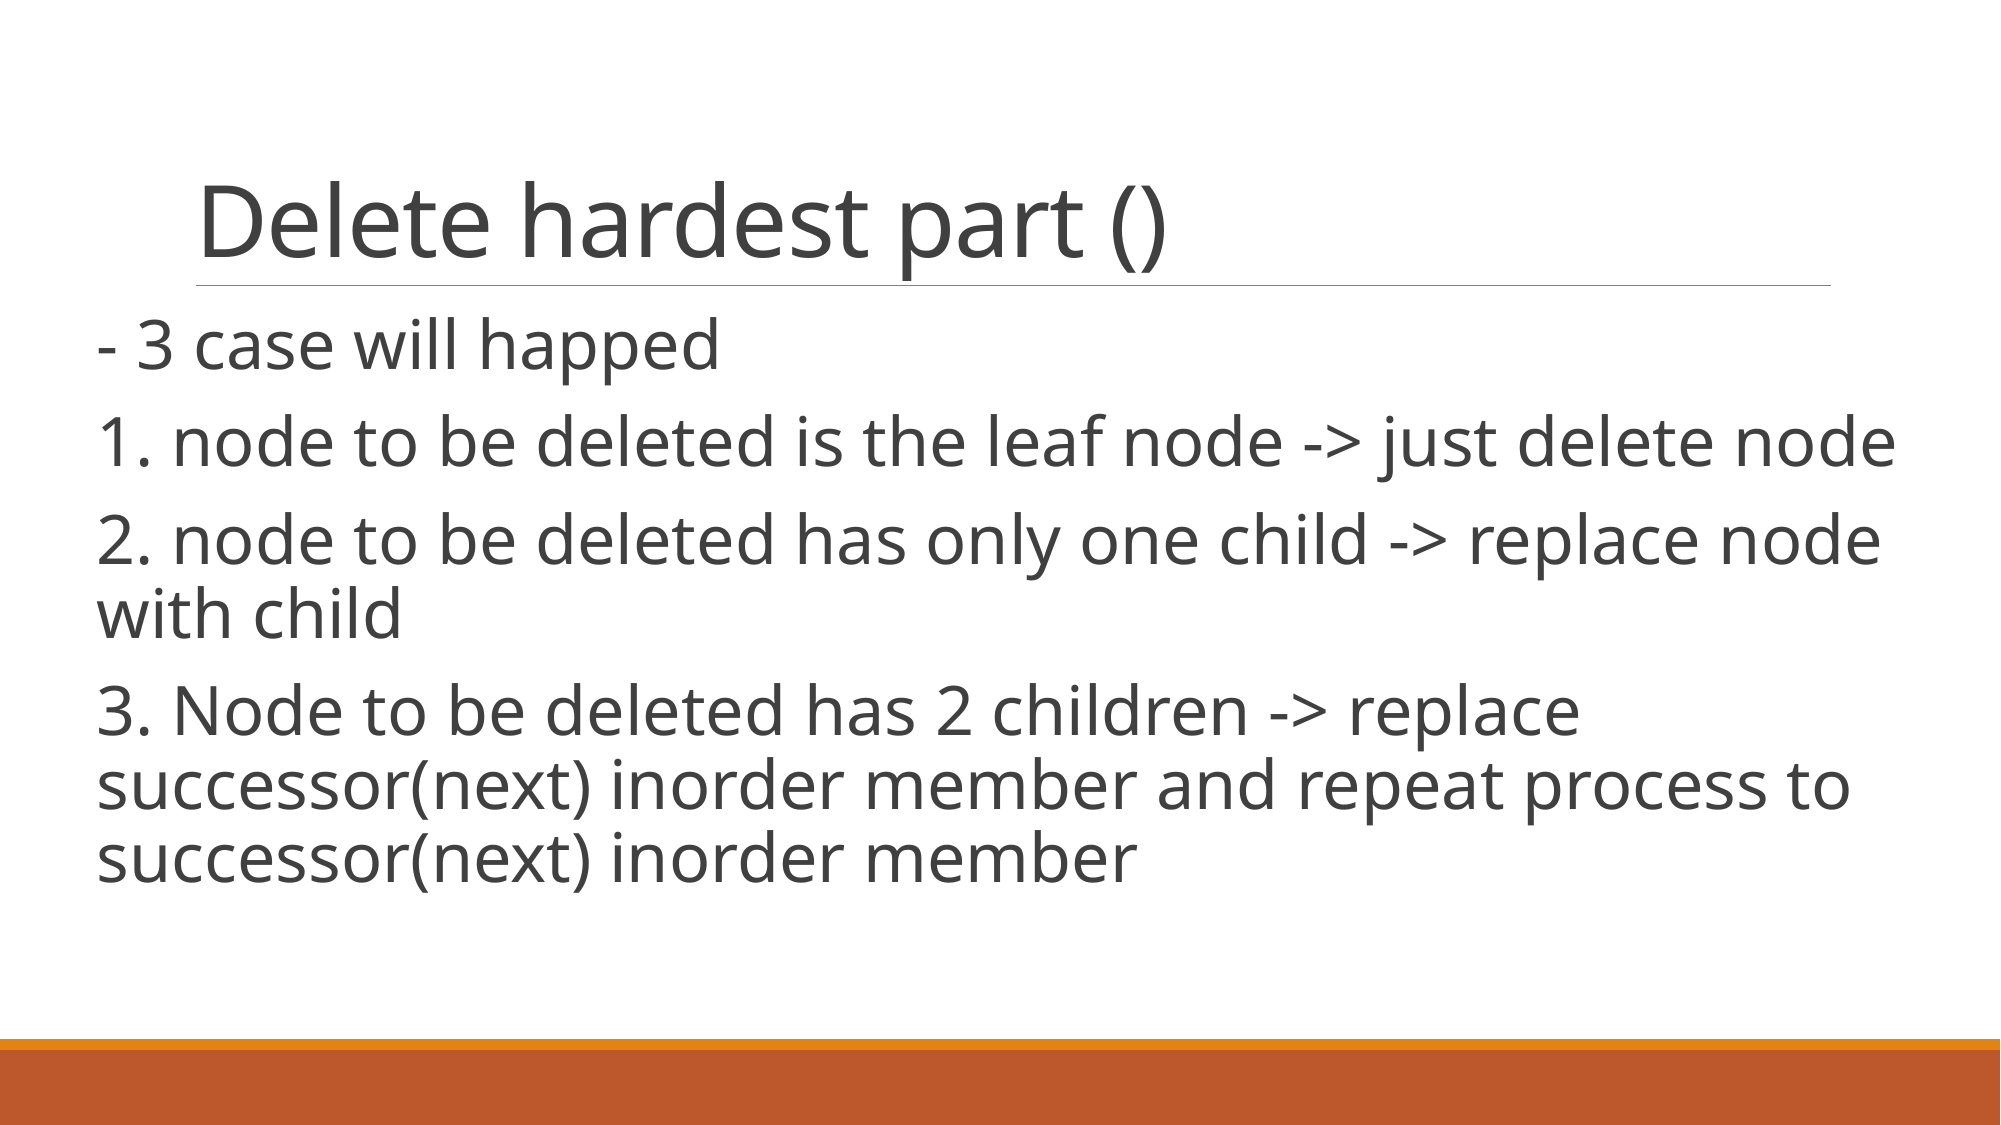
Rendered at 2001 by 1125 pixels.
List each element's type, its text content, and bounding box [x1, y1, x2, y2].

title Delete hardest part () [180, 47, 1830, 285]
list - 3 case will happed 1. node to be deleted is the leaf node -> just delete node 2. node to be deleted has only one child -> replace node with child 3. Node to be deleted has 2 children -> replace successor(next) inorder member and repeat process to successor(next) inorder member [84, 302, 1926, 963]
